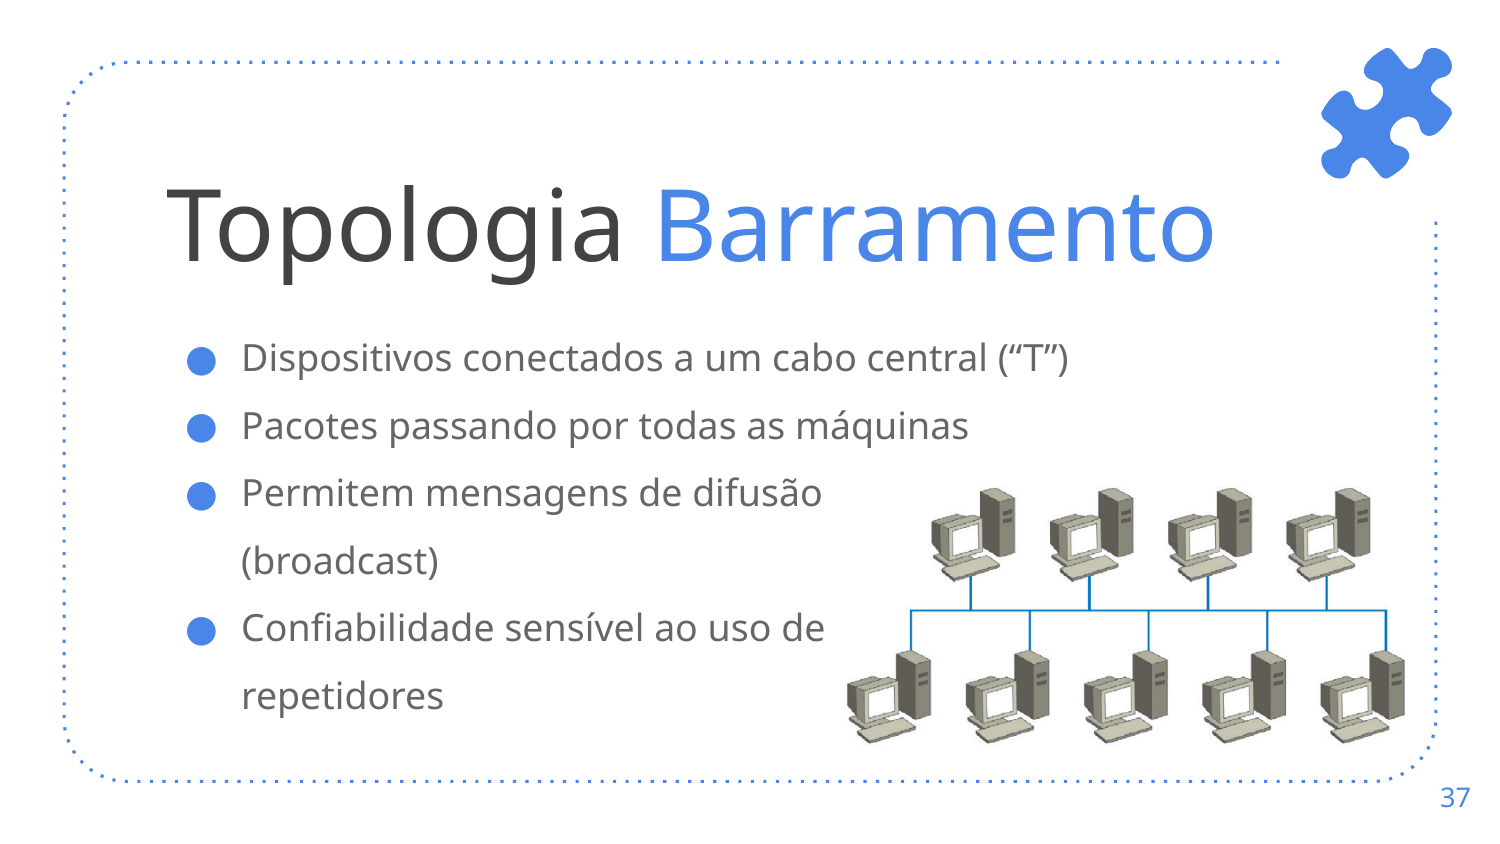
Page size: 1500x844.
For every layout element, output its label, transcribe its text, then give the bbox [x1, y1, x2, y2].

list Dispositivos conectados a um cabo central (“T”) Pacotes passando por todas as máquinas Permitem mensagens de difusão (broadcast) Confiabilidade sensível ao uso de repetidores [151, 296, 1412, 685]
title Topologia Barramento [151, 146, 1278, 287]
picture [841, 478, 1412, 754]
slide_number ‹#› [1411, 753, 1500, 844]
text_box [1321, 47, 1452, 179]
